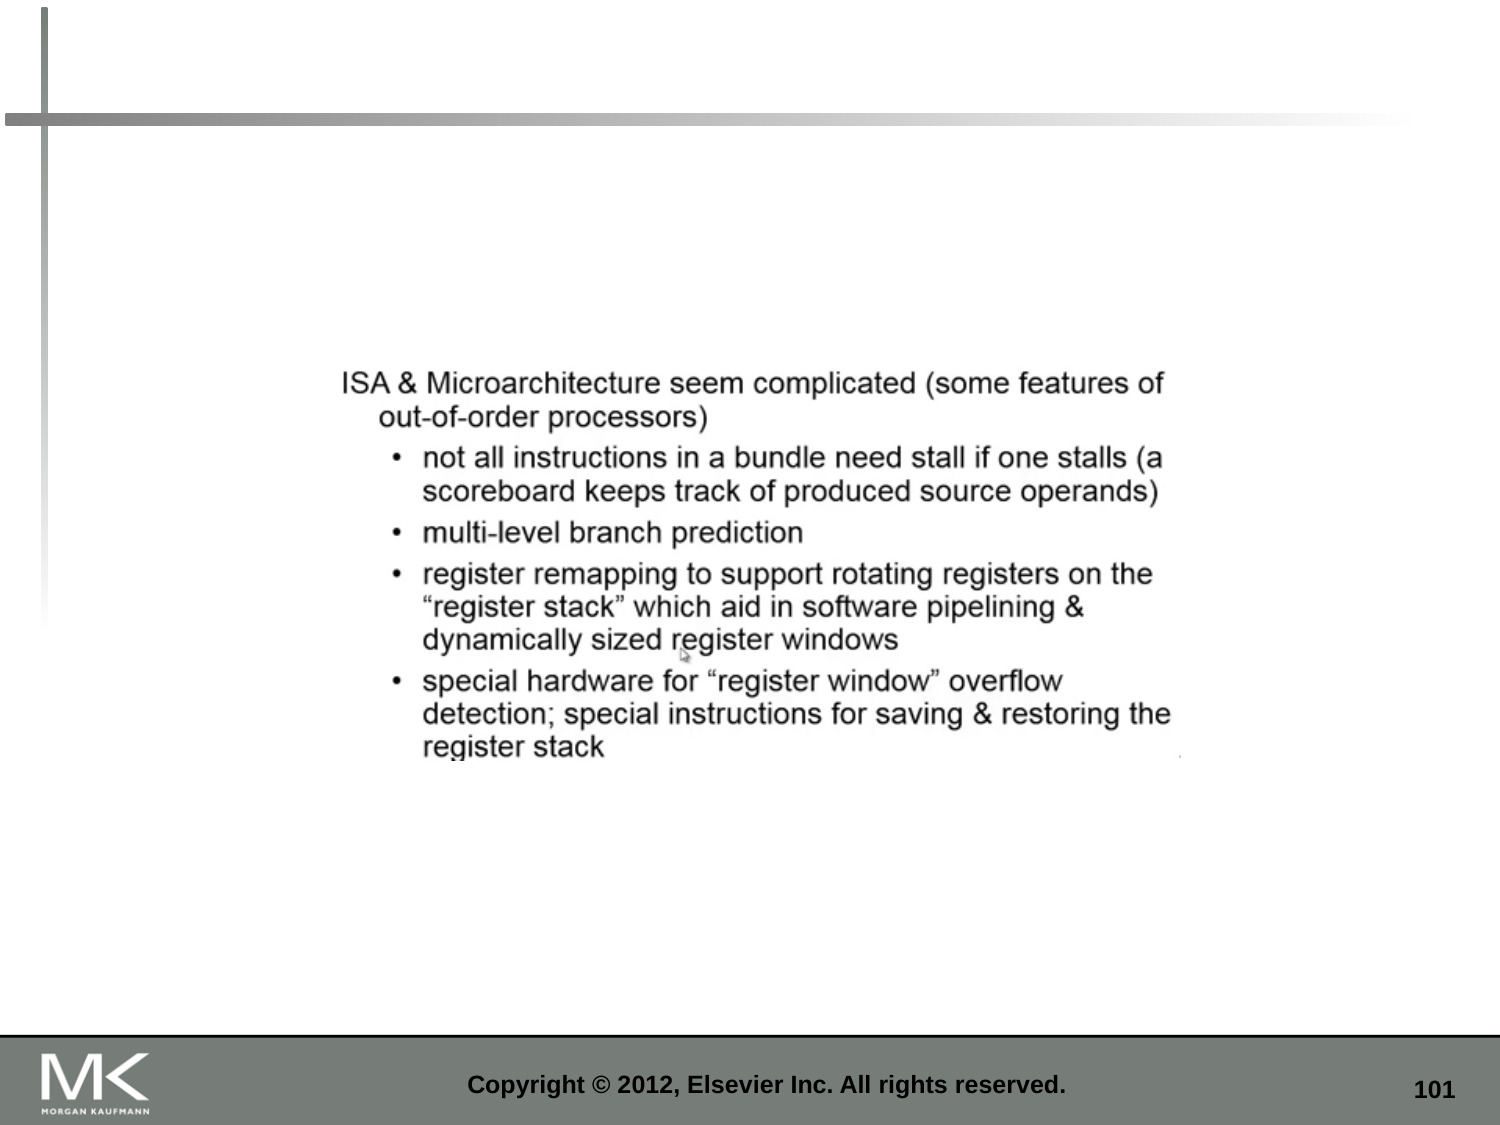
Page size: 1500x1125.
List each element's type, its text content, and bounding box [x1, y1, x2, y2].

picture [29, 1046, 160, 1123]
picture [319, 363, 1181, 762]
footer Copyright © 2012, Elsevier Inc. All rights reserved. [170, 1046, 1365, 1106]
